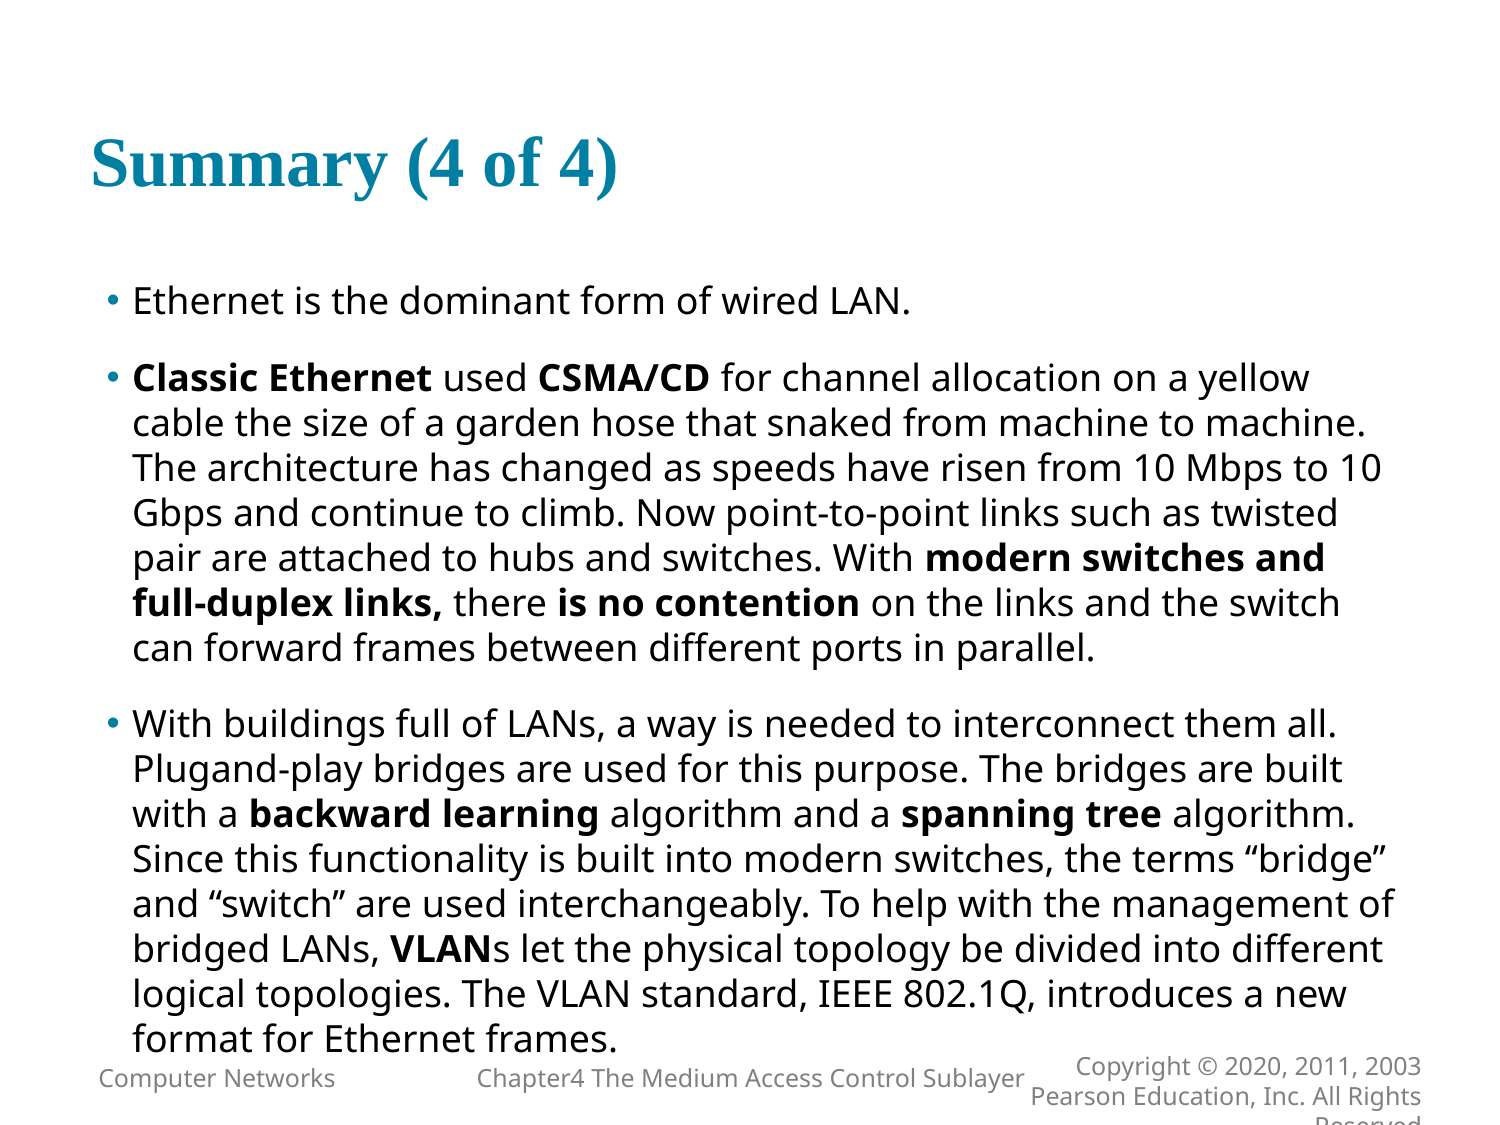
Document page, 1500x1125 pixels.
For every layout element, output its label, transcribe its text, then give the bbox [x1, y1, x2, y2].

list Ethernet is the dominant form of wired LAN. Classic Ethernet used CSMA/CD for channel allocation on a yellow cable the size of a garden hose that snaked from machine to machine. The architecture has changed as speeds have risen from 10 Mbps to 10 Gbps and continue to climb. Now point-to-point links such as twisted pair are attached to hubs and switches. With modern switches and full-duplex links, there is no contention on the links and the switch can forward frames between different ports in parallel. With buildings full of LANs, a way is needed to interconnect them all. Plugand-play bridges are used for this purpose. The bridges are built with a backward learning algorithm and a spanning tree algorithm. Since this functionality is built into modern switches, the terms ‘‘bridge’’ and ‘‘switch’’ are used interchangeably. To help with the management of bridged LANs, VLANs let the physical topology be divided into different logical topologies. The VLAN standard, IEEE 802.1Q, introduces a new format for Ethernet frames. [75, 262, 1425, 1005]
title Summary (4 of 4) [75, 35, 1425, 216]
